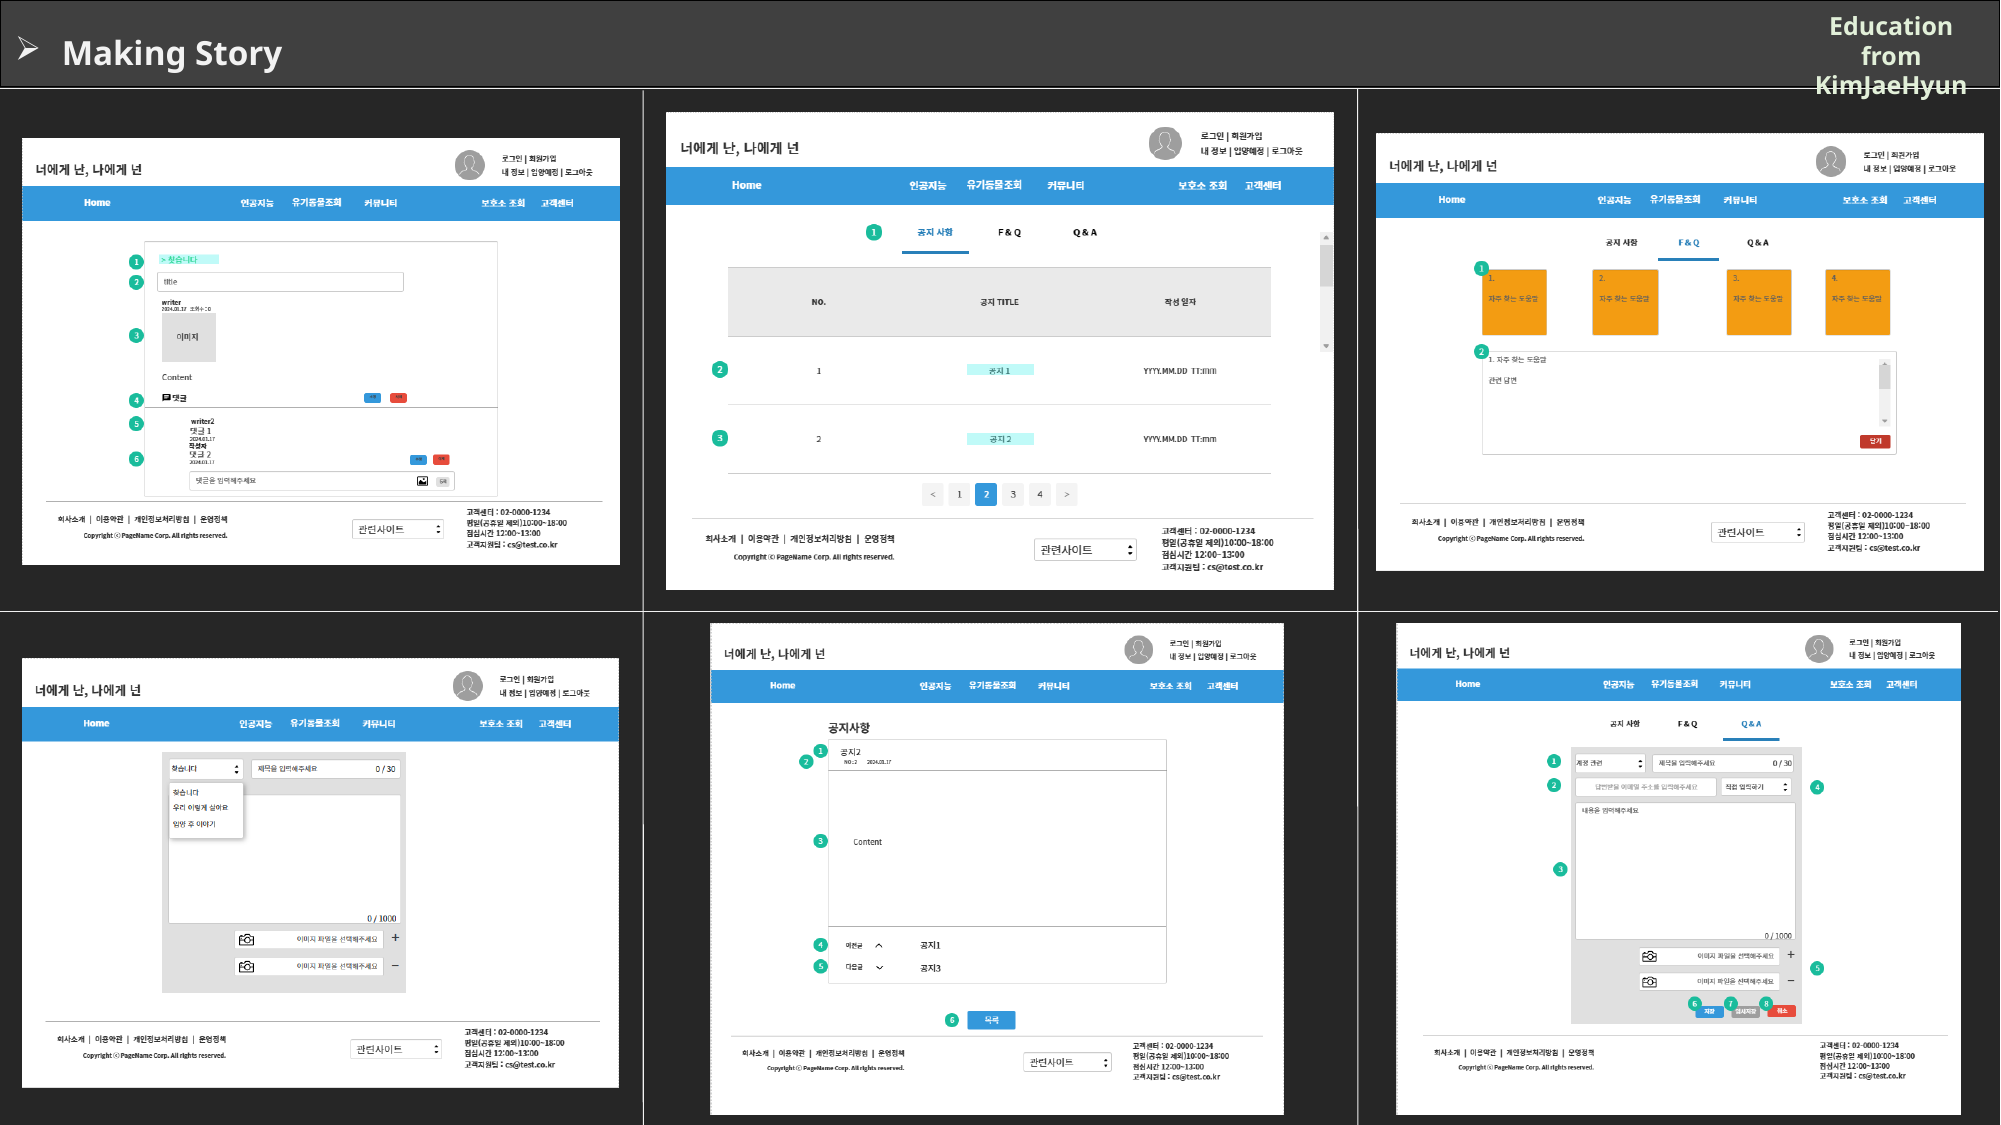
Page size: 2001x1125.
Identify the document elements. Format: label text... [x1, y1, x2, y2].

text_box Education from KimJaeHyun [1782, 2, 2000, 88]
picture [22, 658, 619, 1088]
picture [22, 138, 620, 565]
picture [1396, 623, 1961, 1115]
picture [710, 623, 1284, 1115]
table_header Making Story [1, 1, 1999, 86]
text_box Education from KimJaeHyun [1782, 89, 2000, 108]
picture [1376, 133, 1984, 571]
picture [666, 112, 1334, 590]
